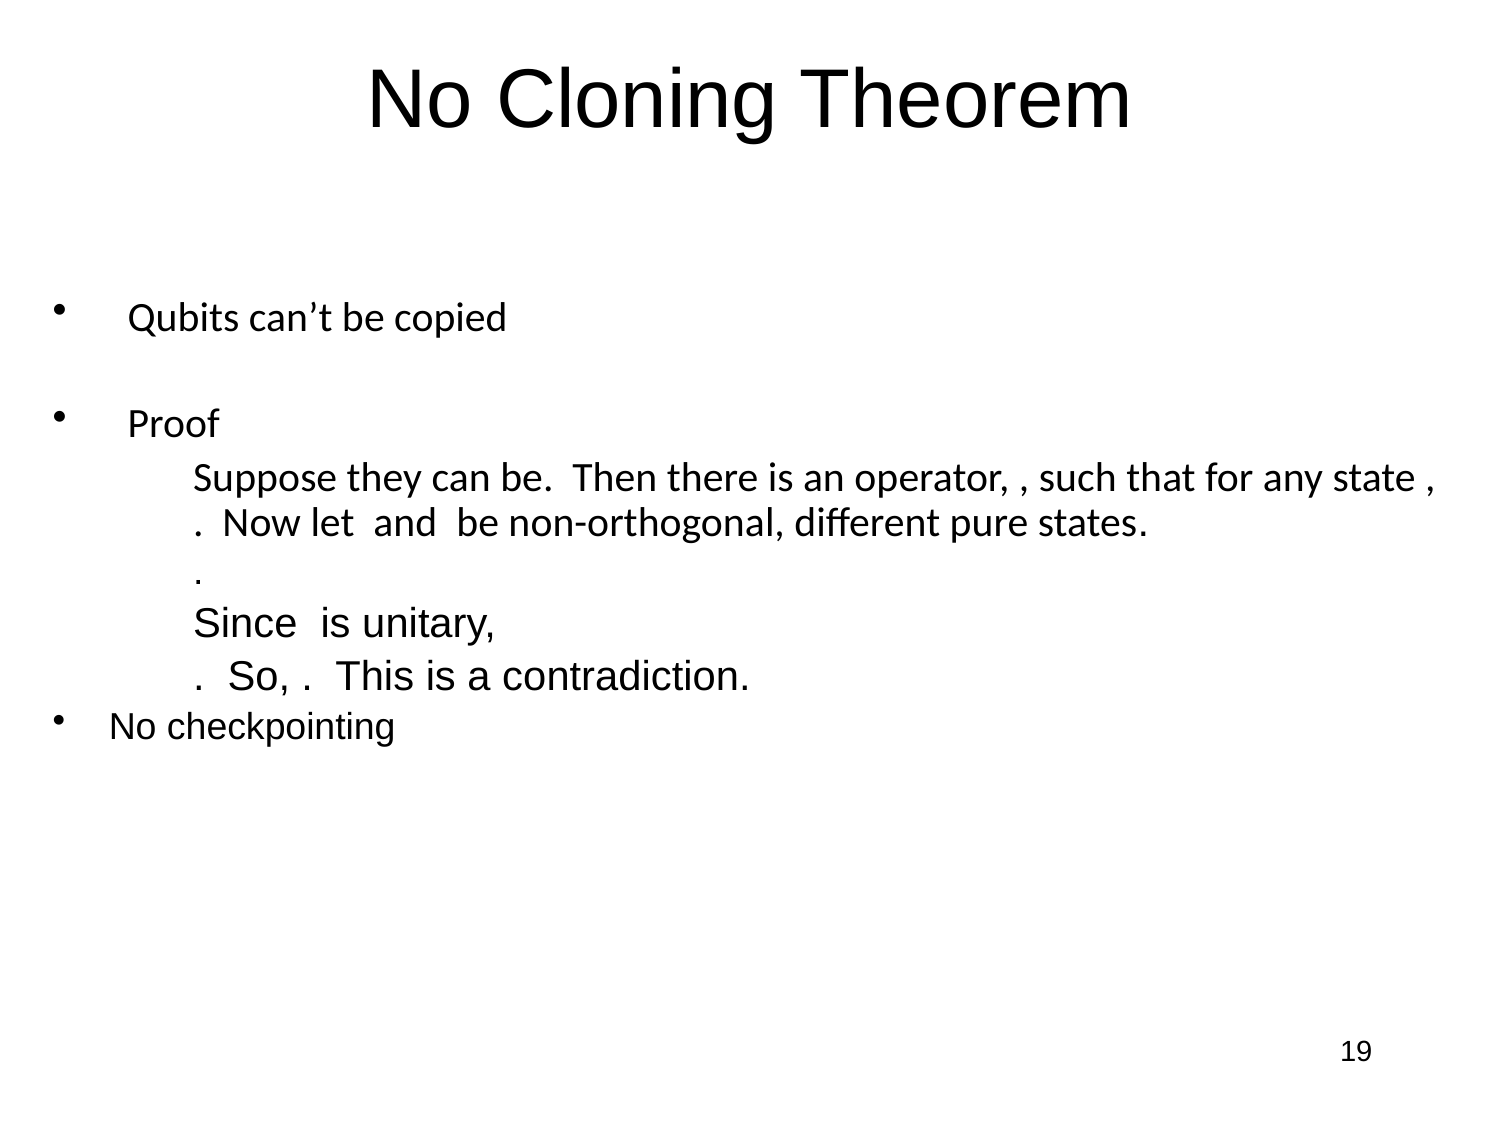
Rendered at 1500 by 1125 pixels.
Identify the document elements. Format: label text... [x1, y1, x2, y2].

slide_number 19 [1074, 1024, 1388, 1101]
title No Cloning Theorem [112, 37, 1388, 151]
